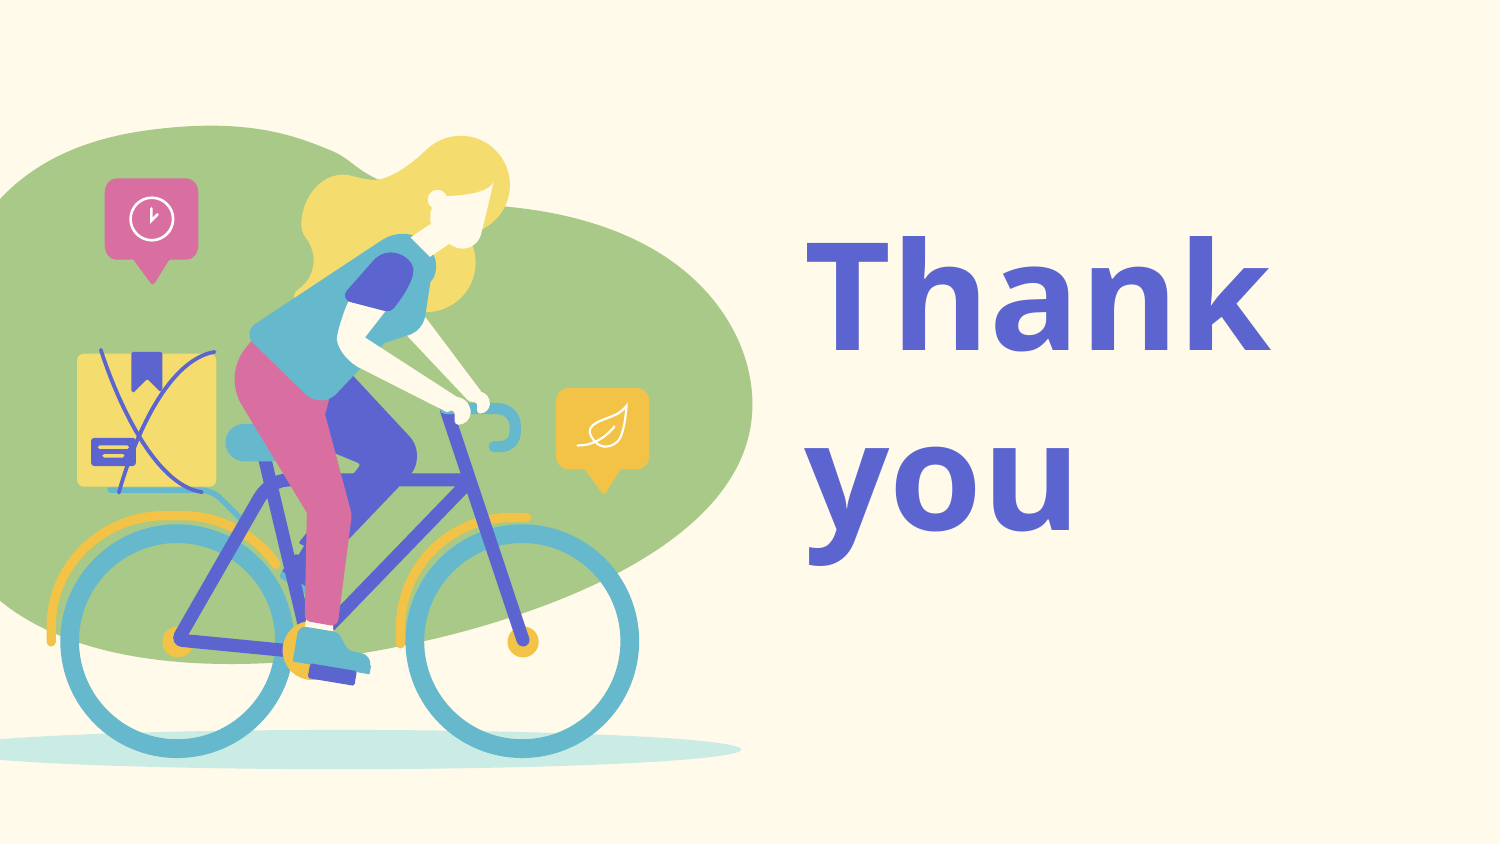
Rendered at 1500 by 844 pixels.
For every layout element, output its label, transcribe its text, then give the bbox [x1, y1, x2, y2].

text_box [654, 249, 753, 552]
text_box [0, 736, 42, 763]
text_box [46, 135, 650, 759]
text_box [0, 165, 41, 628]
text_box [125, 125, 284, 134]
title Thank you [789, 207, 1481, 554]
text_box [654, 737, 742, 762]
